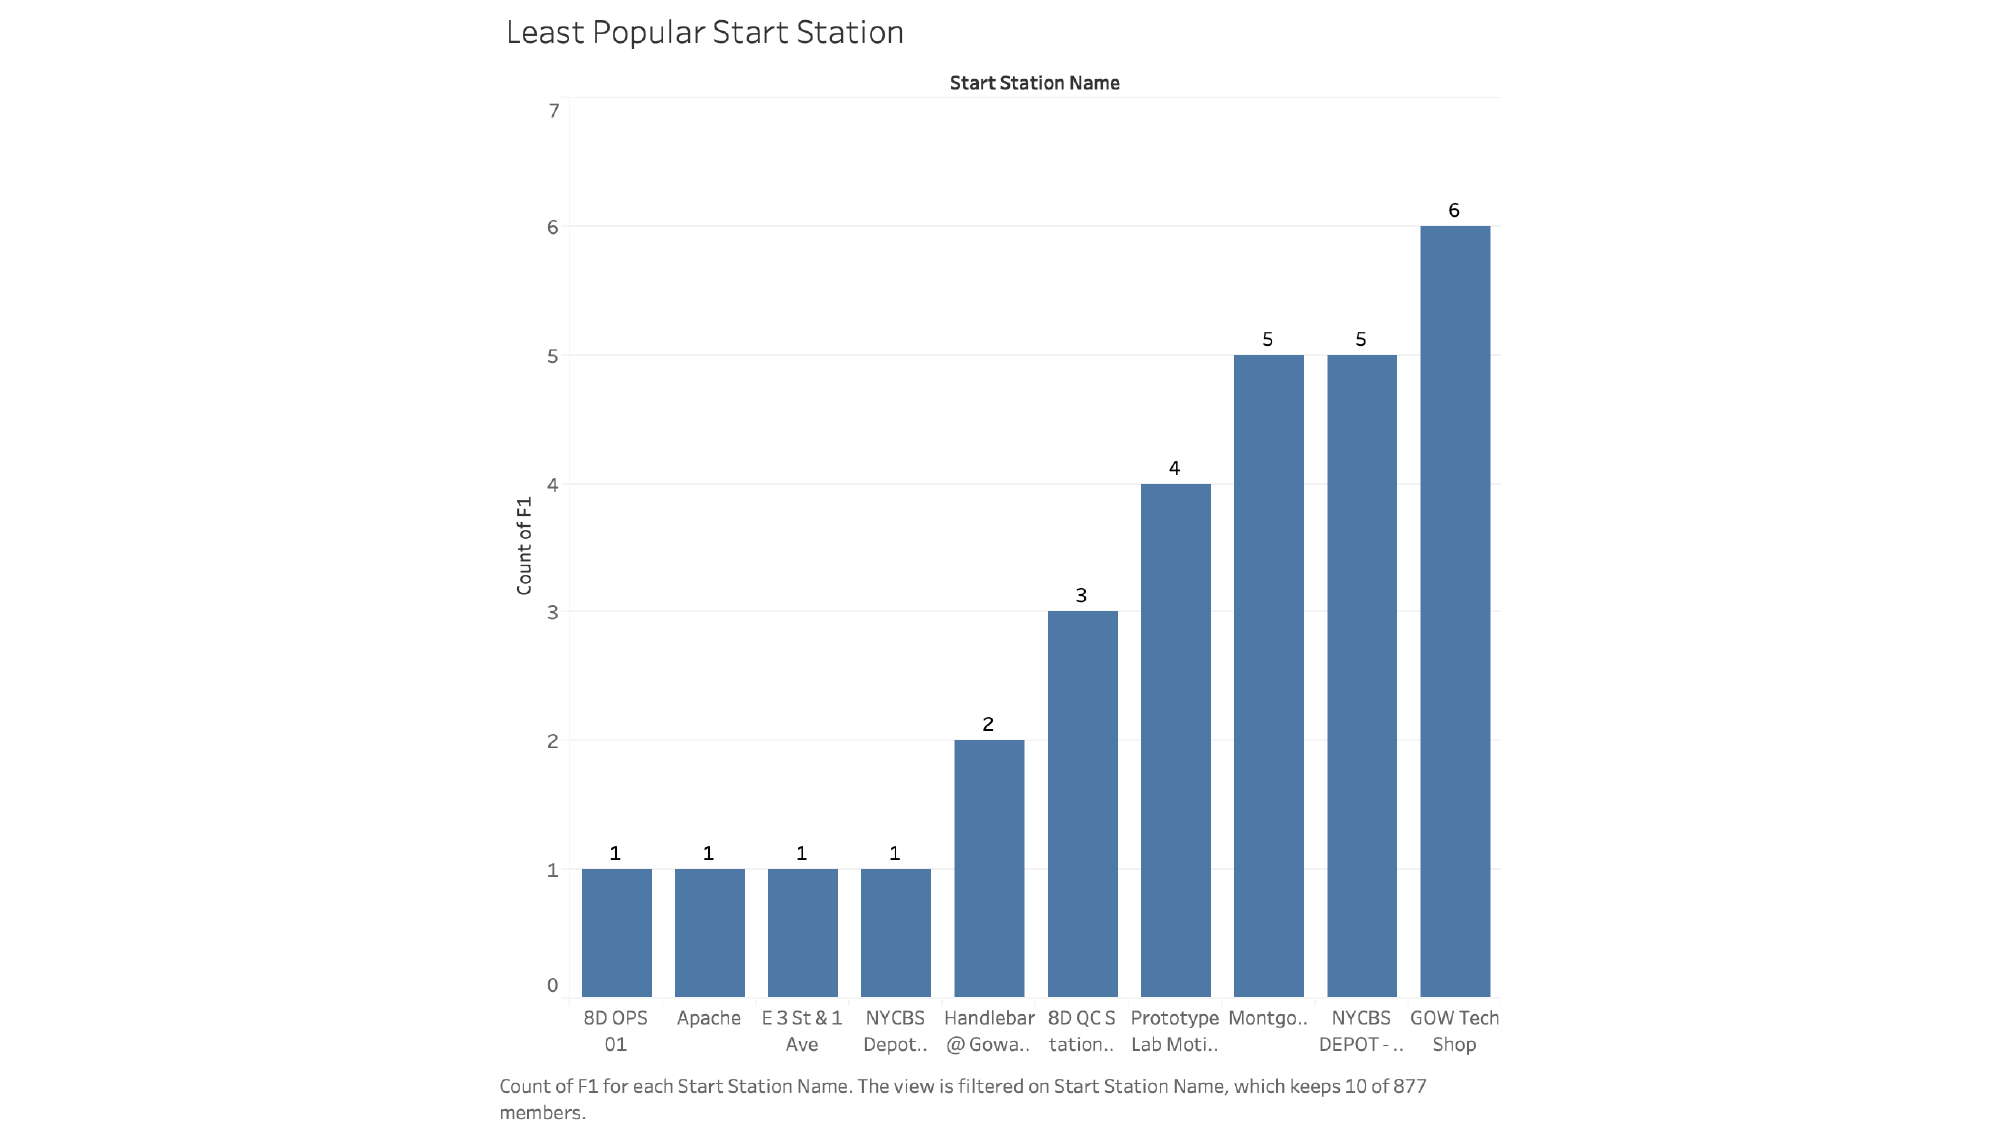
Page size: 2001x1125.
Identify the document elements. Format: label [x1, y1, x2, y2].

picture [499, 0, 1501, 1125]
